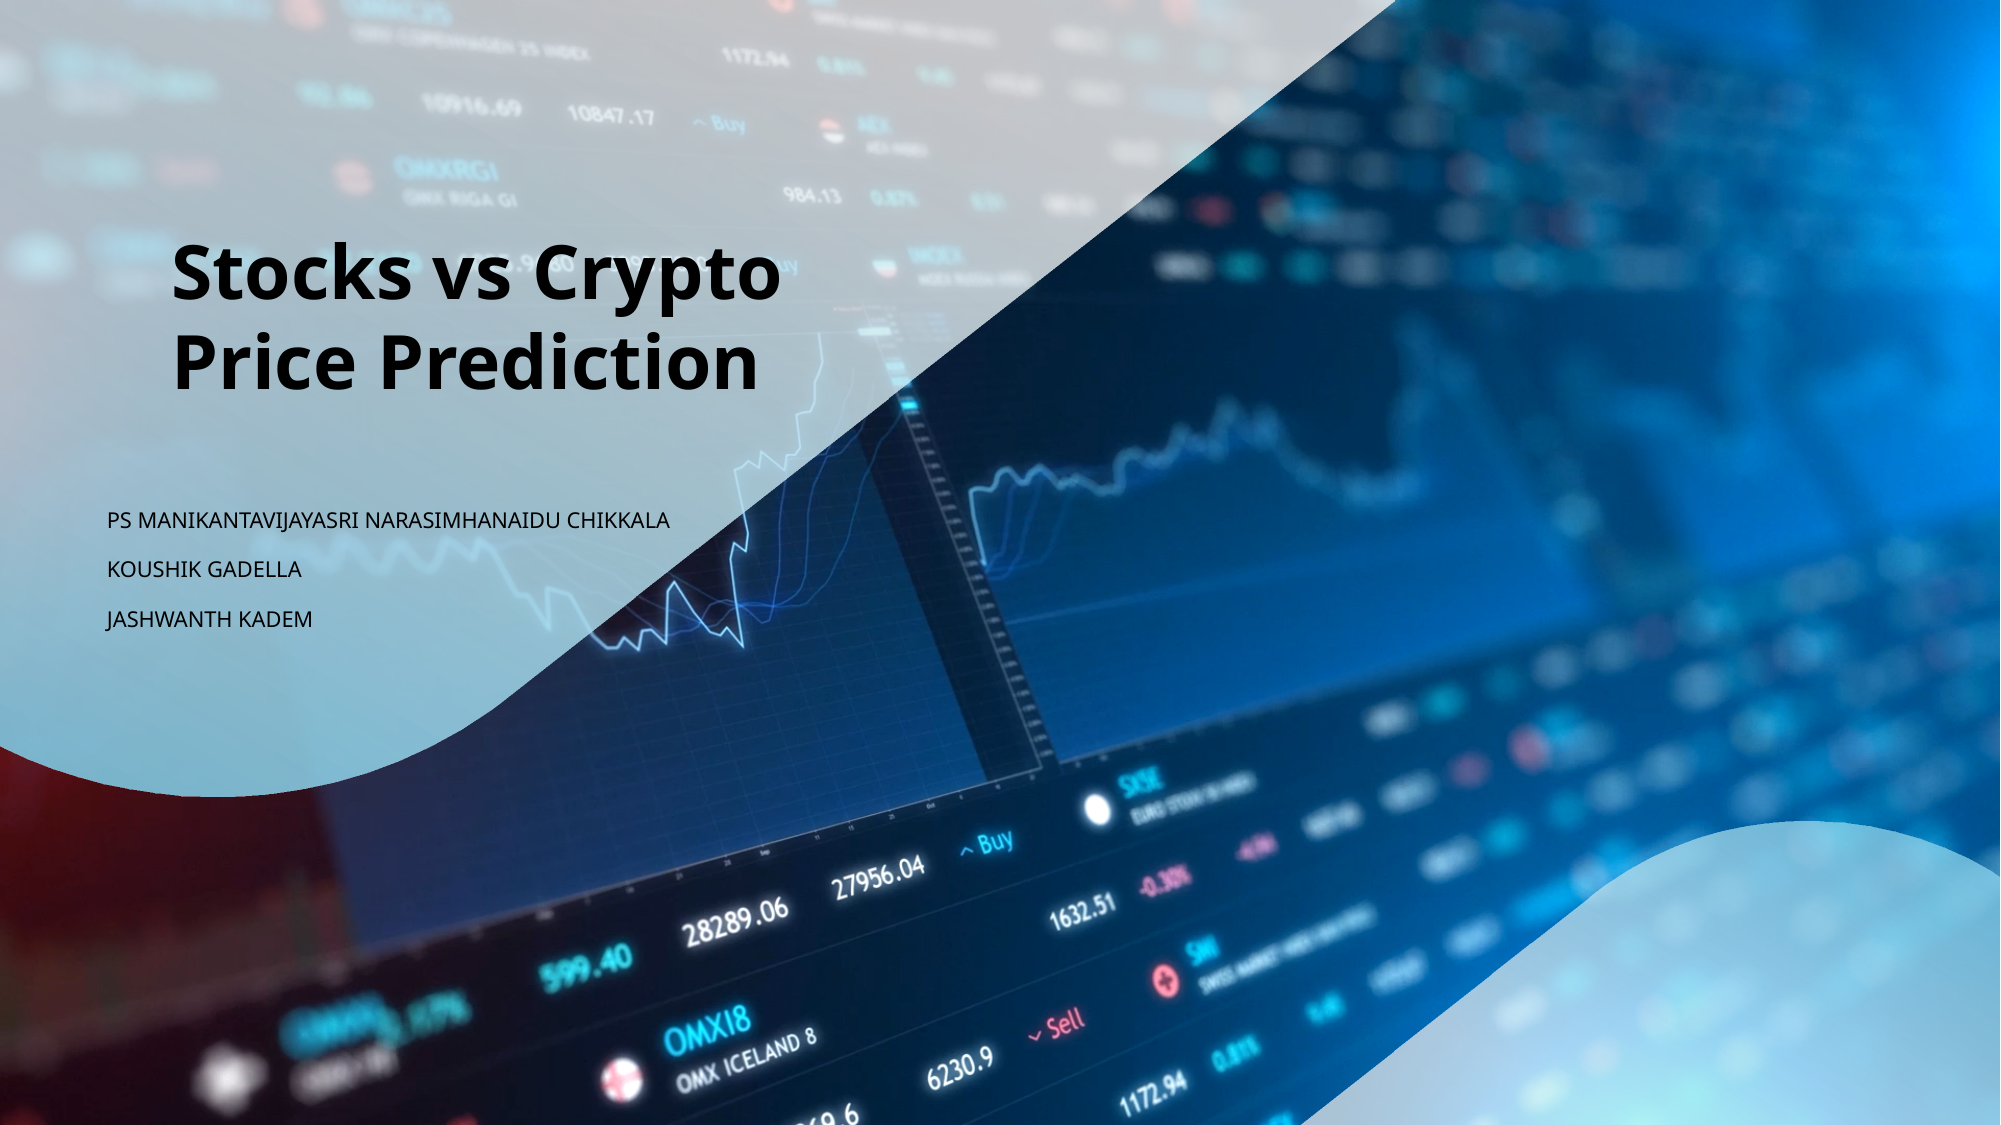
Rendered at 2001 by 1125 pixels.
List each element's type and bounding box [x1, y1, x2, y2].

text_box [0, 0, 2000, 1125]
